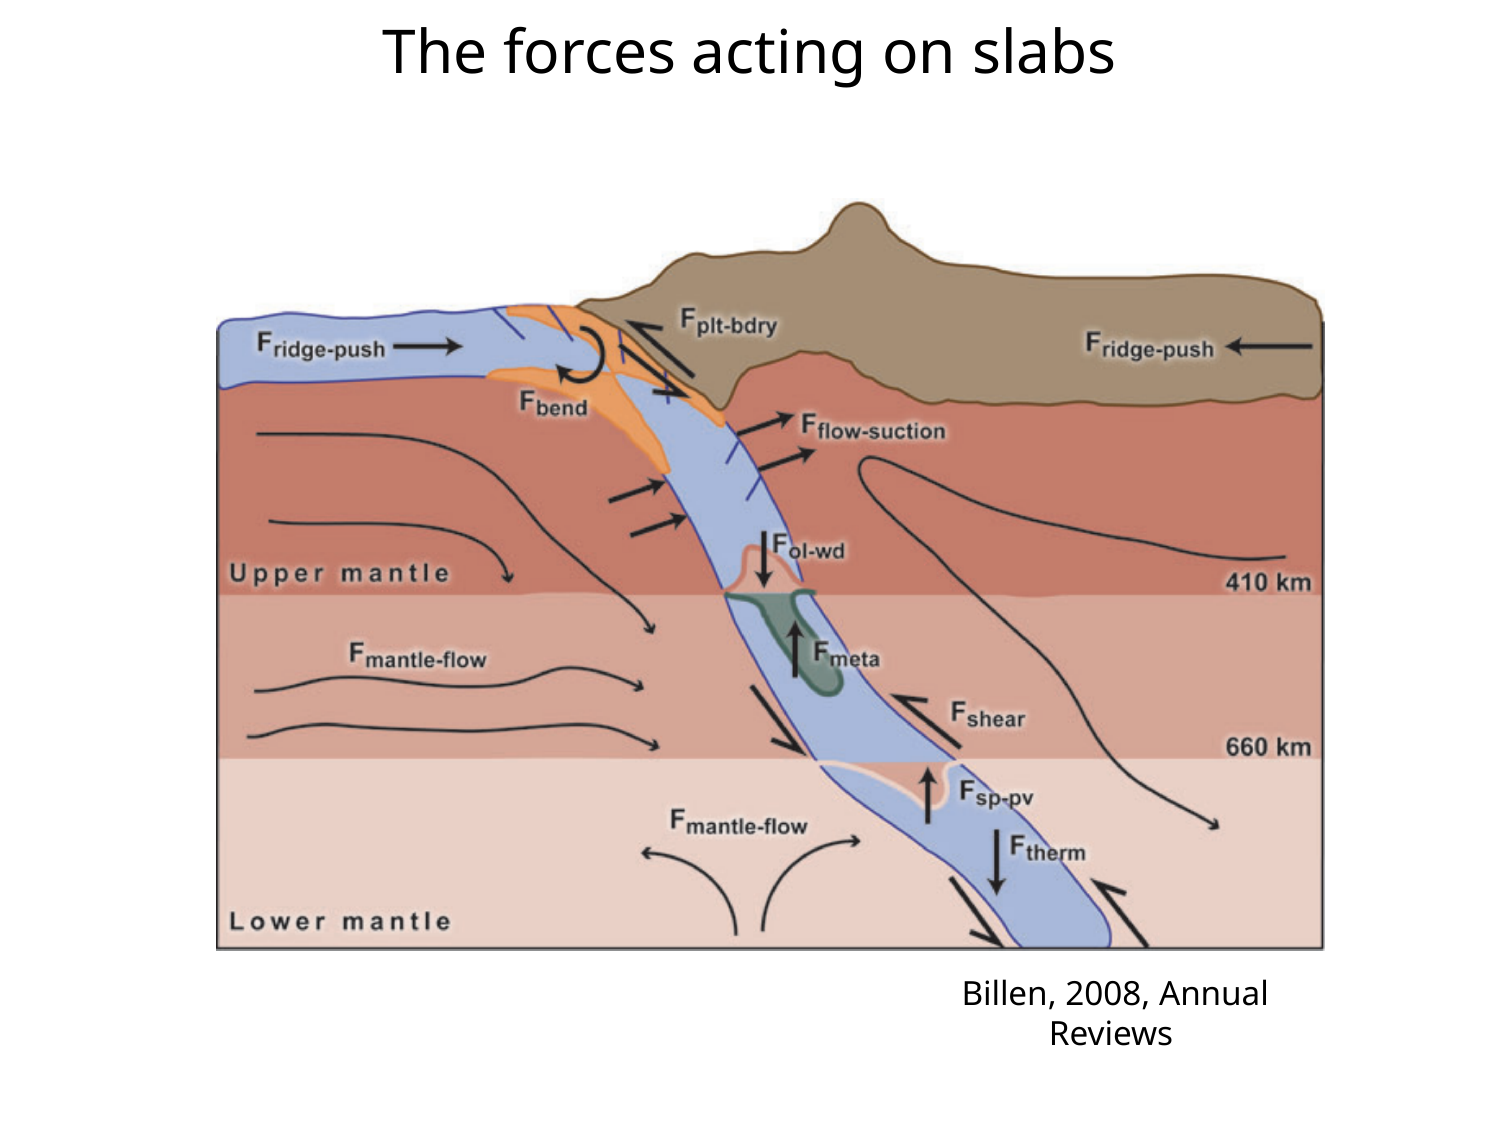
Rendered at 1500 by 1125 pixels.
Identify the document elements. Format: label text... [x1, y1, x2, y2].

text_box The forces acting on slabs [0, 6, 1500, 94]
picture [155, 158, 1339, 971]
text_box Billen, 2008, Annual Reviews [892, 971, 1339, 1060]
